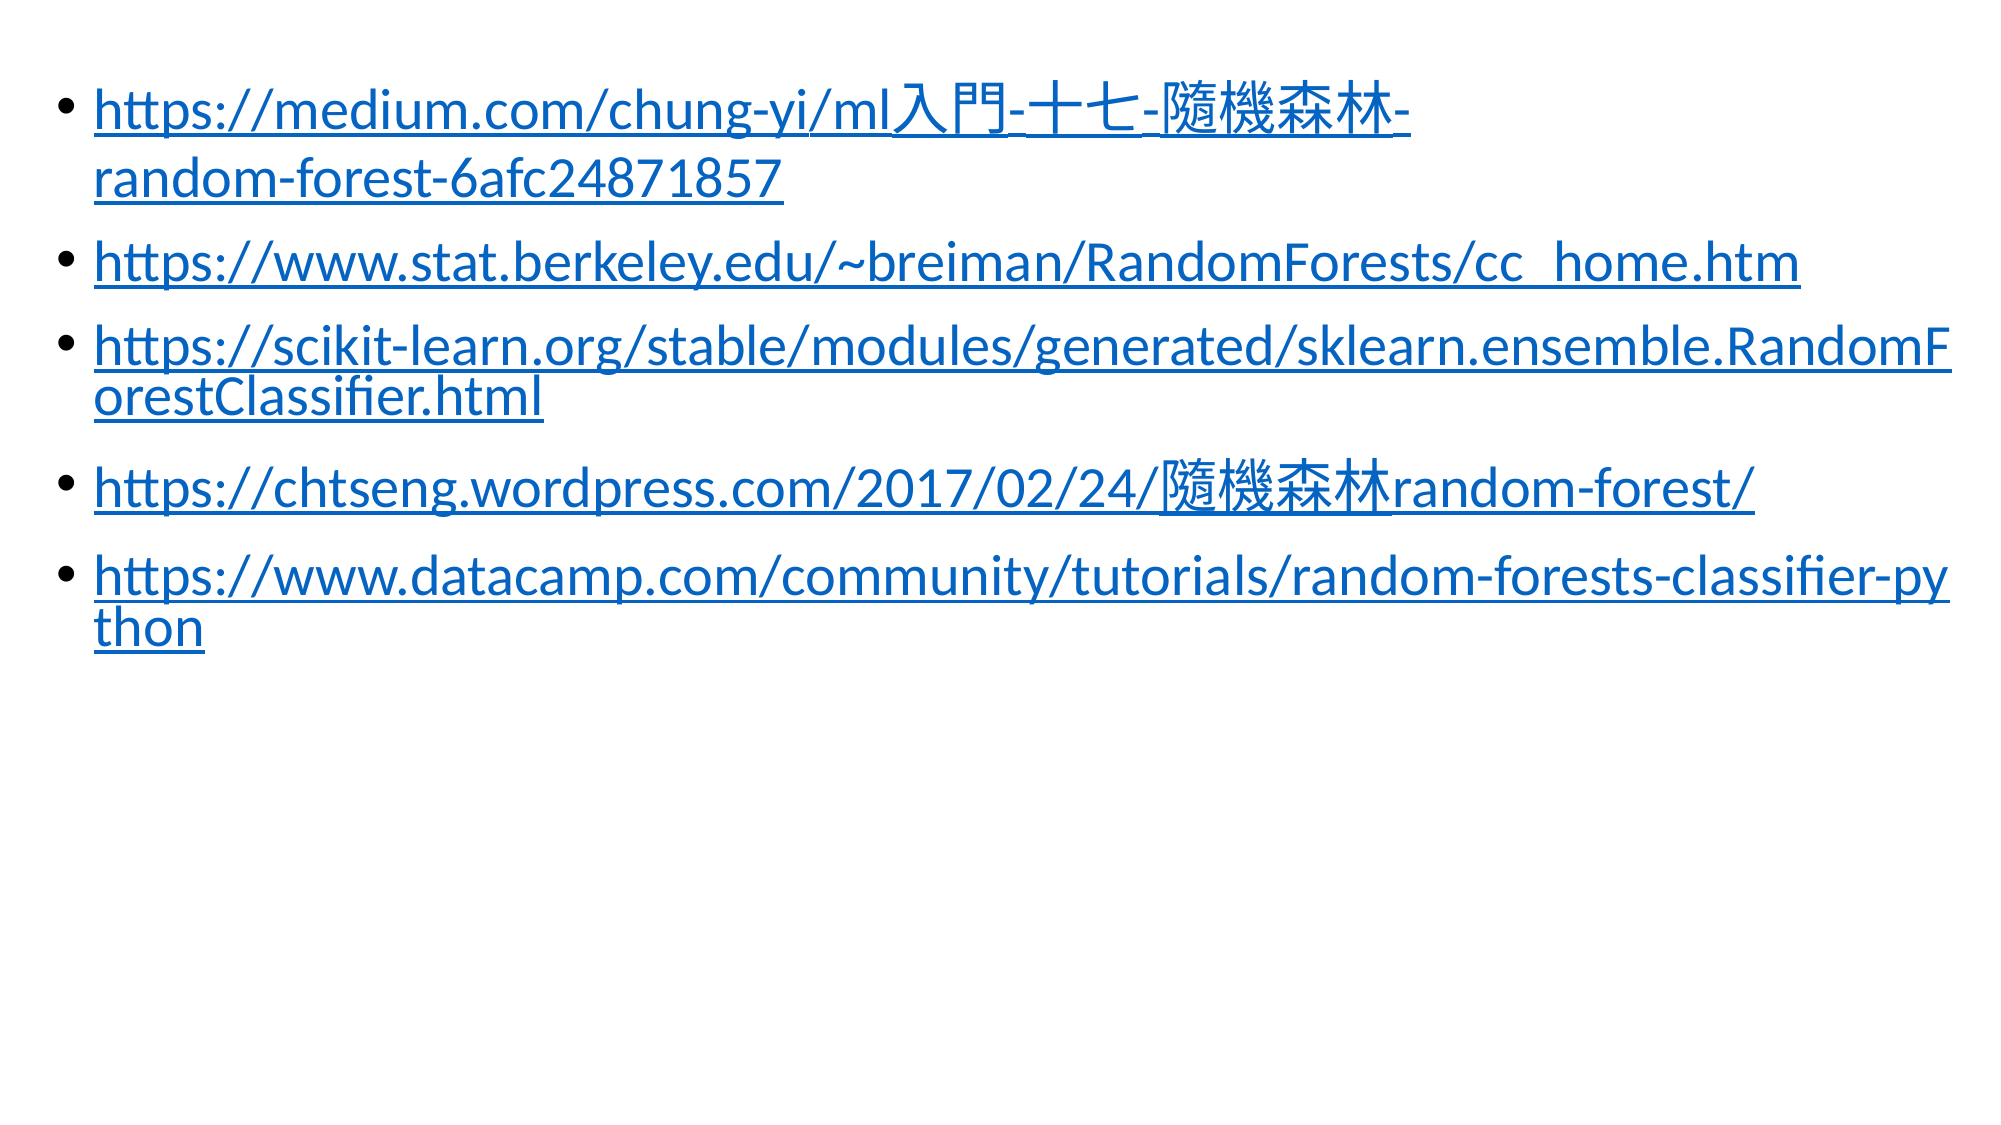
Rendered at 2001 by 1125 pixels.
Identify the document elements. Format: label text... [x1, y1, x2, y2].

list https://medium.com/chung-yi/ml入門-十七-隨機森林-random-forest-6afc24871857 https://www.stat.berkeley.edu/~breiman/RandomForests/cc_home.htm https://scikit-learn.org/stable/modules/generated/sklearn.ensemble.RandomForestClassifier.html https://chtseng.wordpress.com/2017/02/24/隨機森林random-forest/ https://www.datacamp.com/community/tutorials/random-forests-classifier-python [41, 63, 1969, 778]
